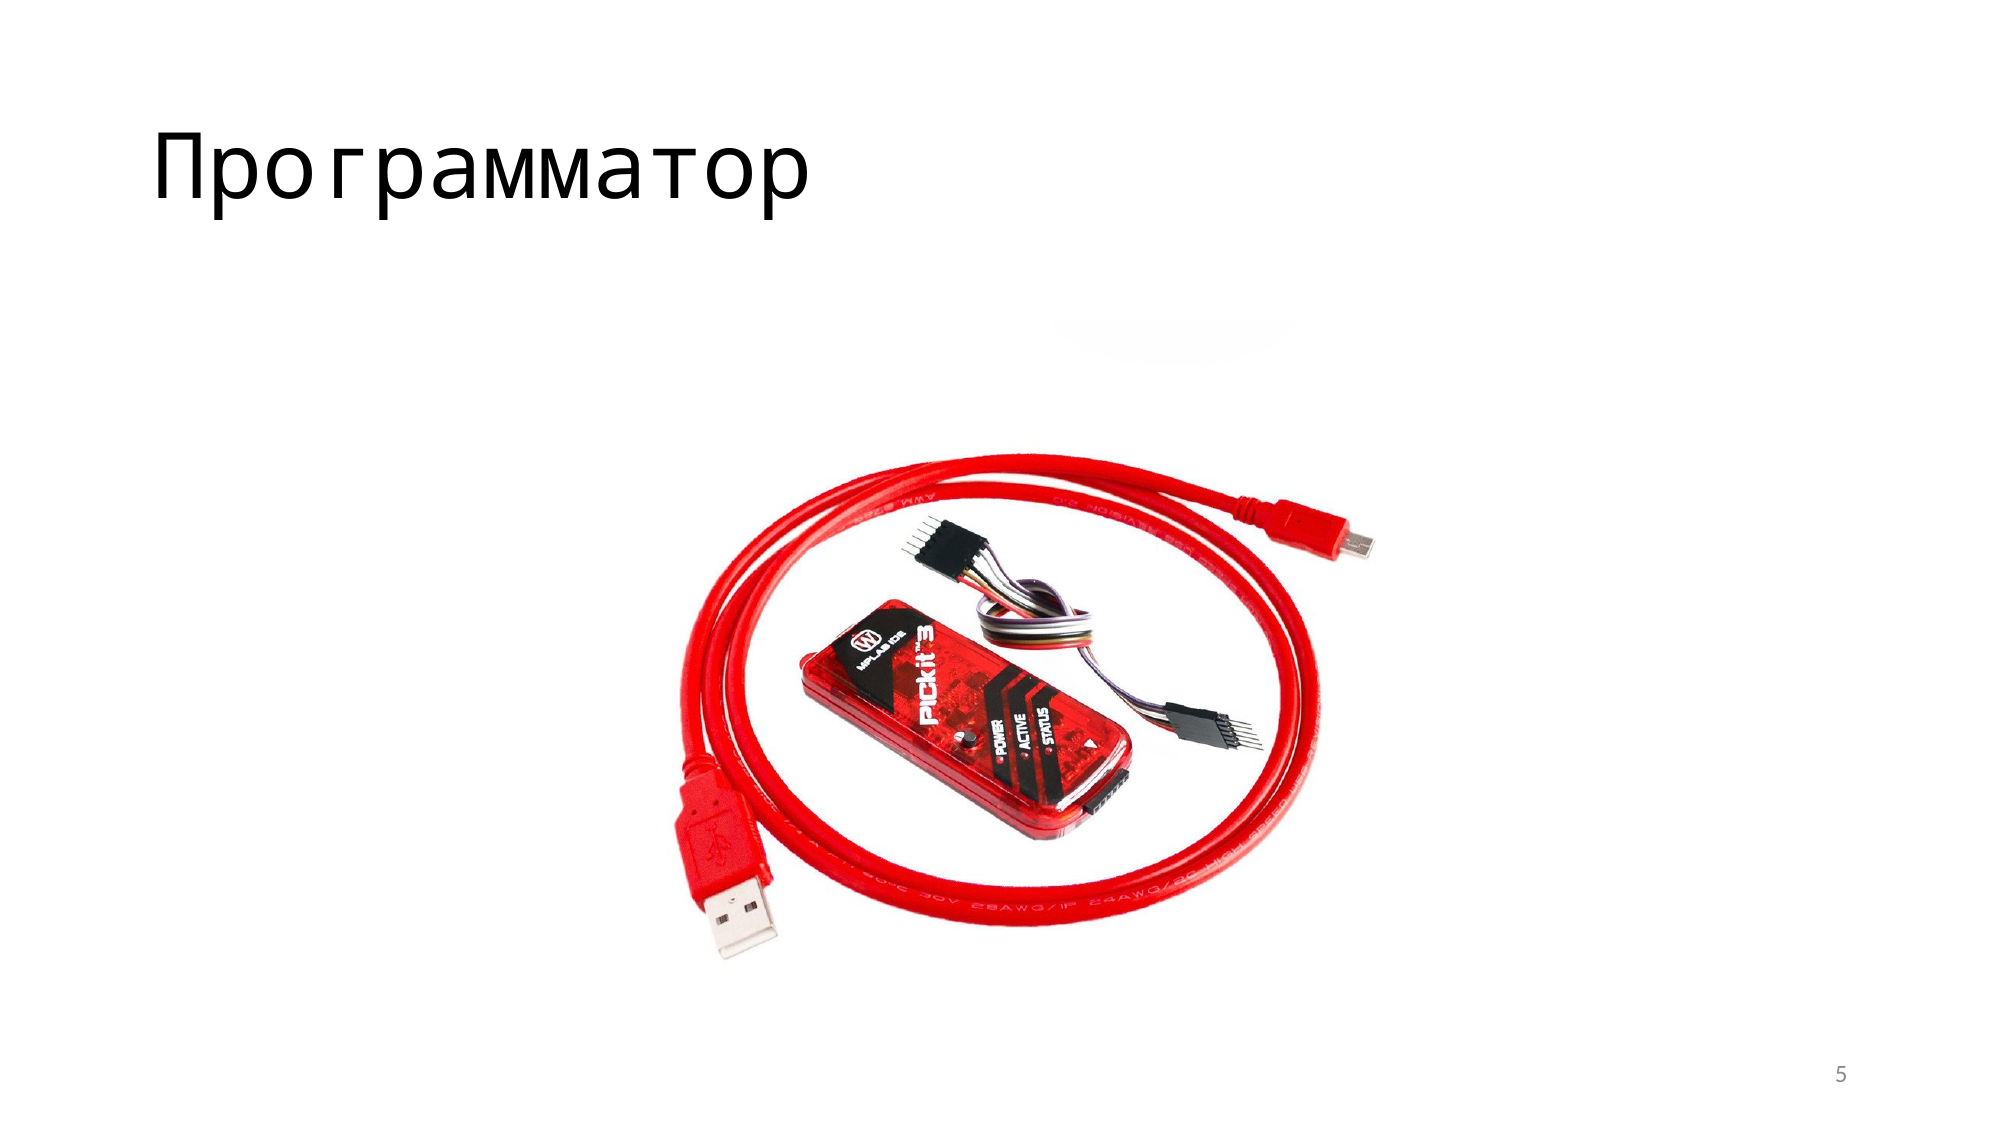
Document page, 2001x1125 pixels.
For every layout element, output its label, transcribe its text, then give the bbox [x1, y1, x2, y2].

slide_number 5 [1412, 1042, 1863, 1103]
picture [618, 319, 1382, 1082]
title Программатор [137, 59, 1863, 278]
